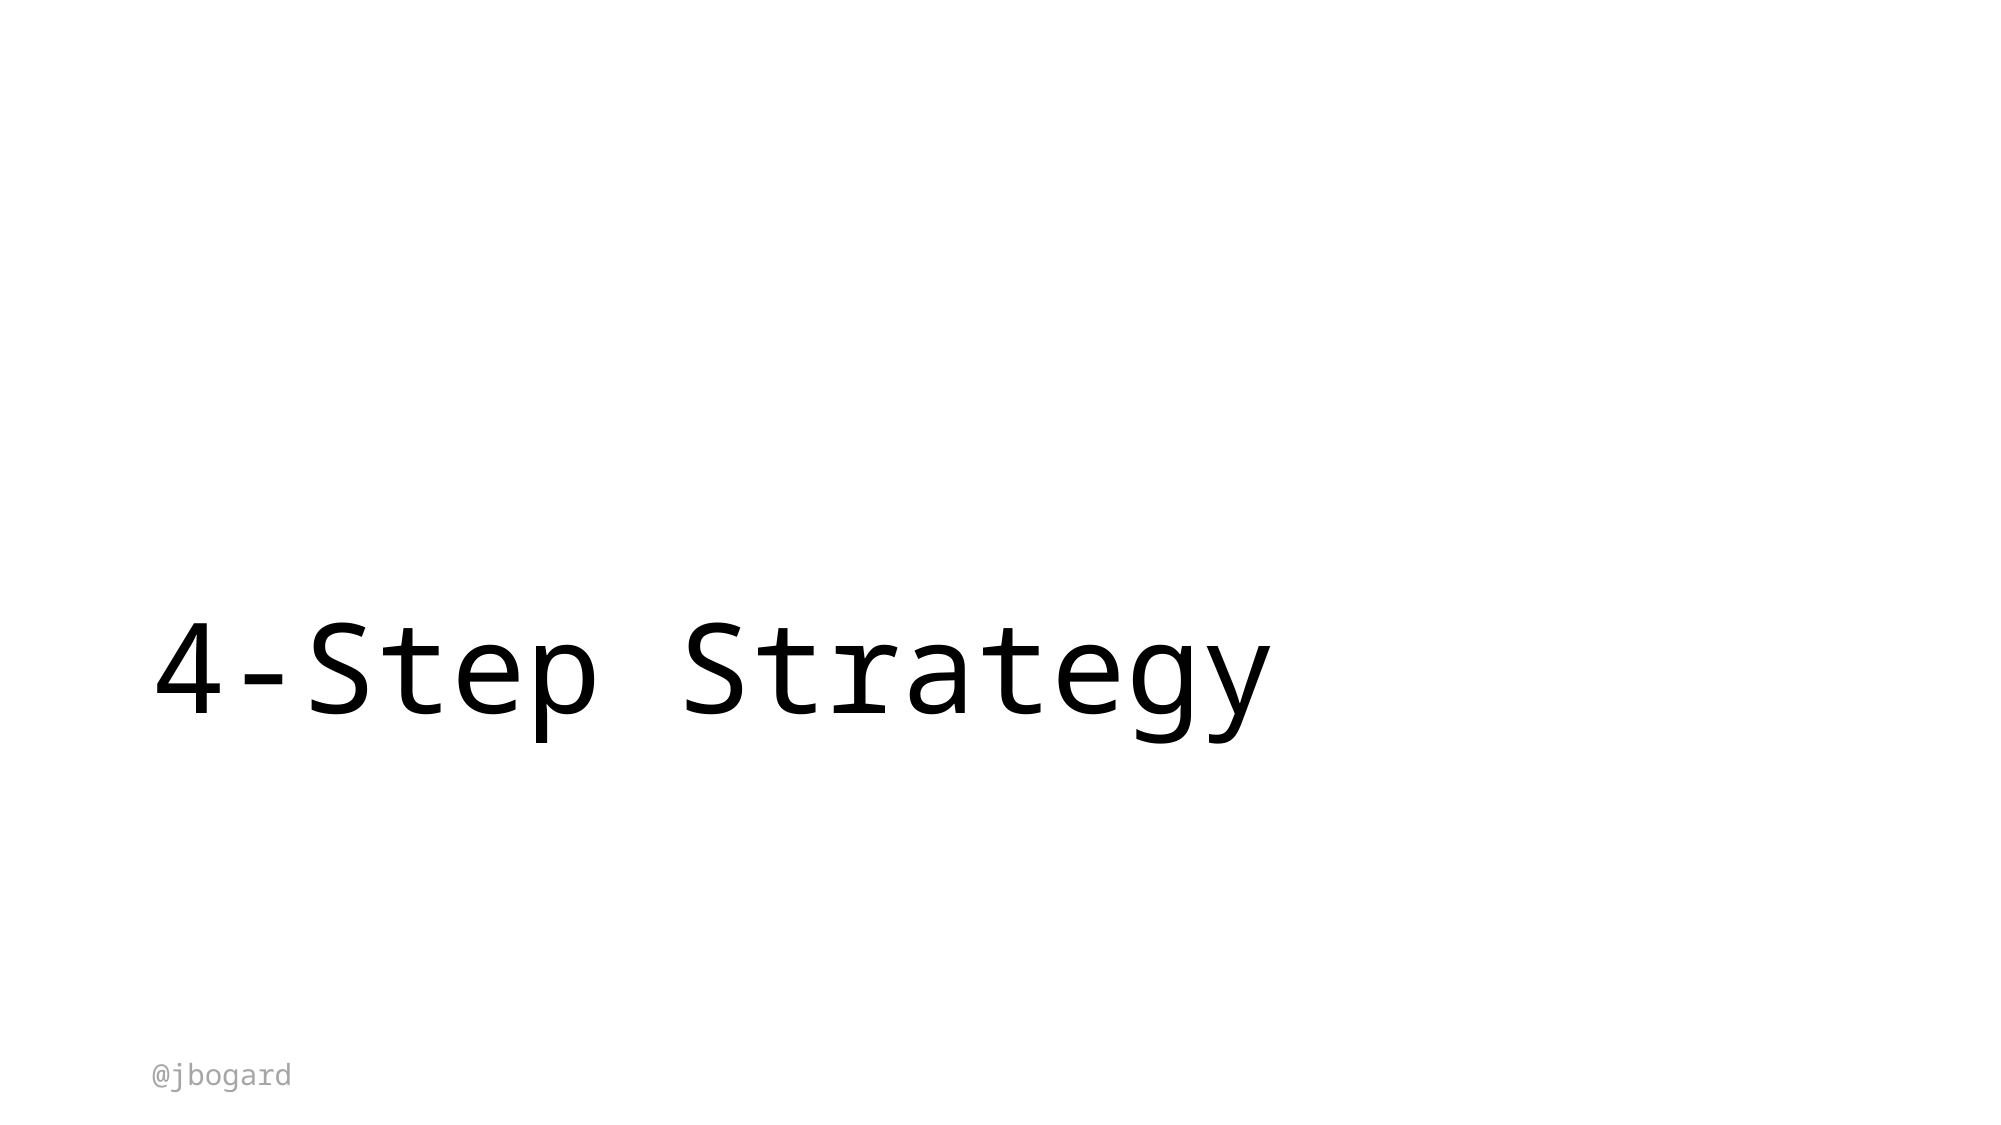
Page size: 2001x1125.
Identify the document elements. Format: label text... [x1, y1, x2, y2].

title 4-Step Strategy [136, 280, 1862, 749]
